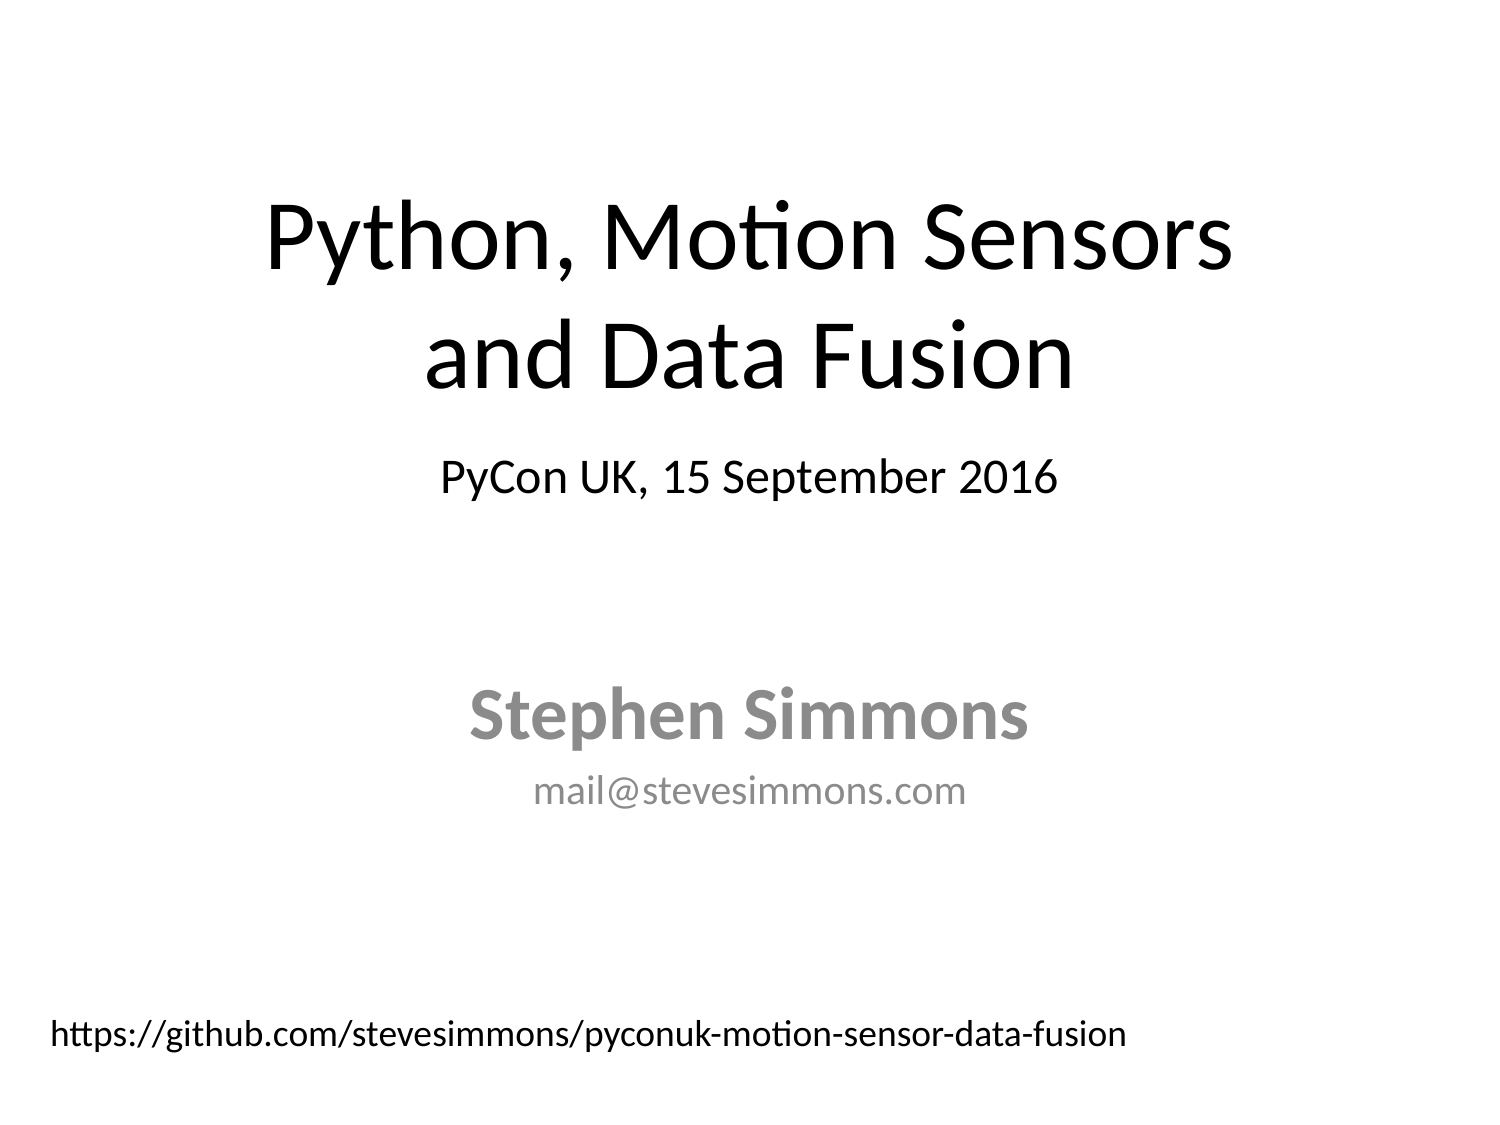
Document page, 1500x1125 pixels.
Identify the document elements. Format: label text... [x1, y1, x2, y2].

text_box https://github.com/stevesimmons/pyconuk-motion-sensor-data-fusion [35, 1001, 1223, 1062]
subtitle Stephen Simmons mail@stevesimmons.com [225, 656, 1275, 945]
title Python, Motion Sensors and Data Fusion PyCon UK, 15 September 2016 [112, 216, 1388, 458]
